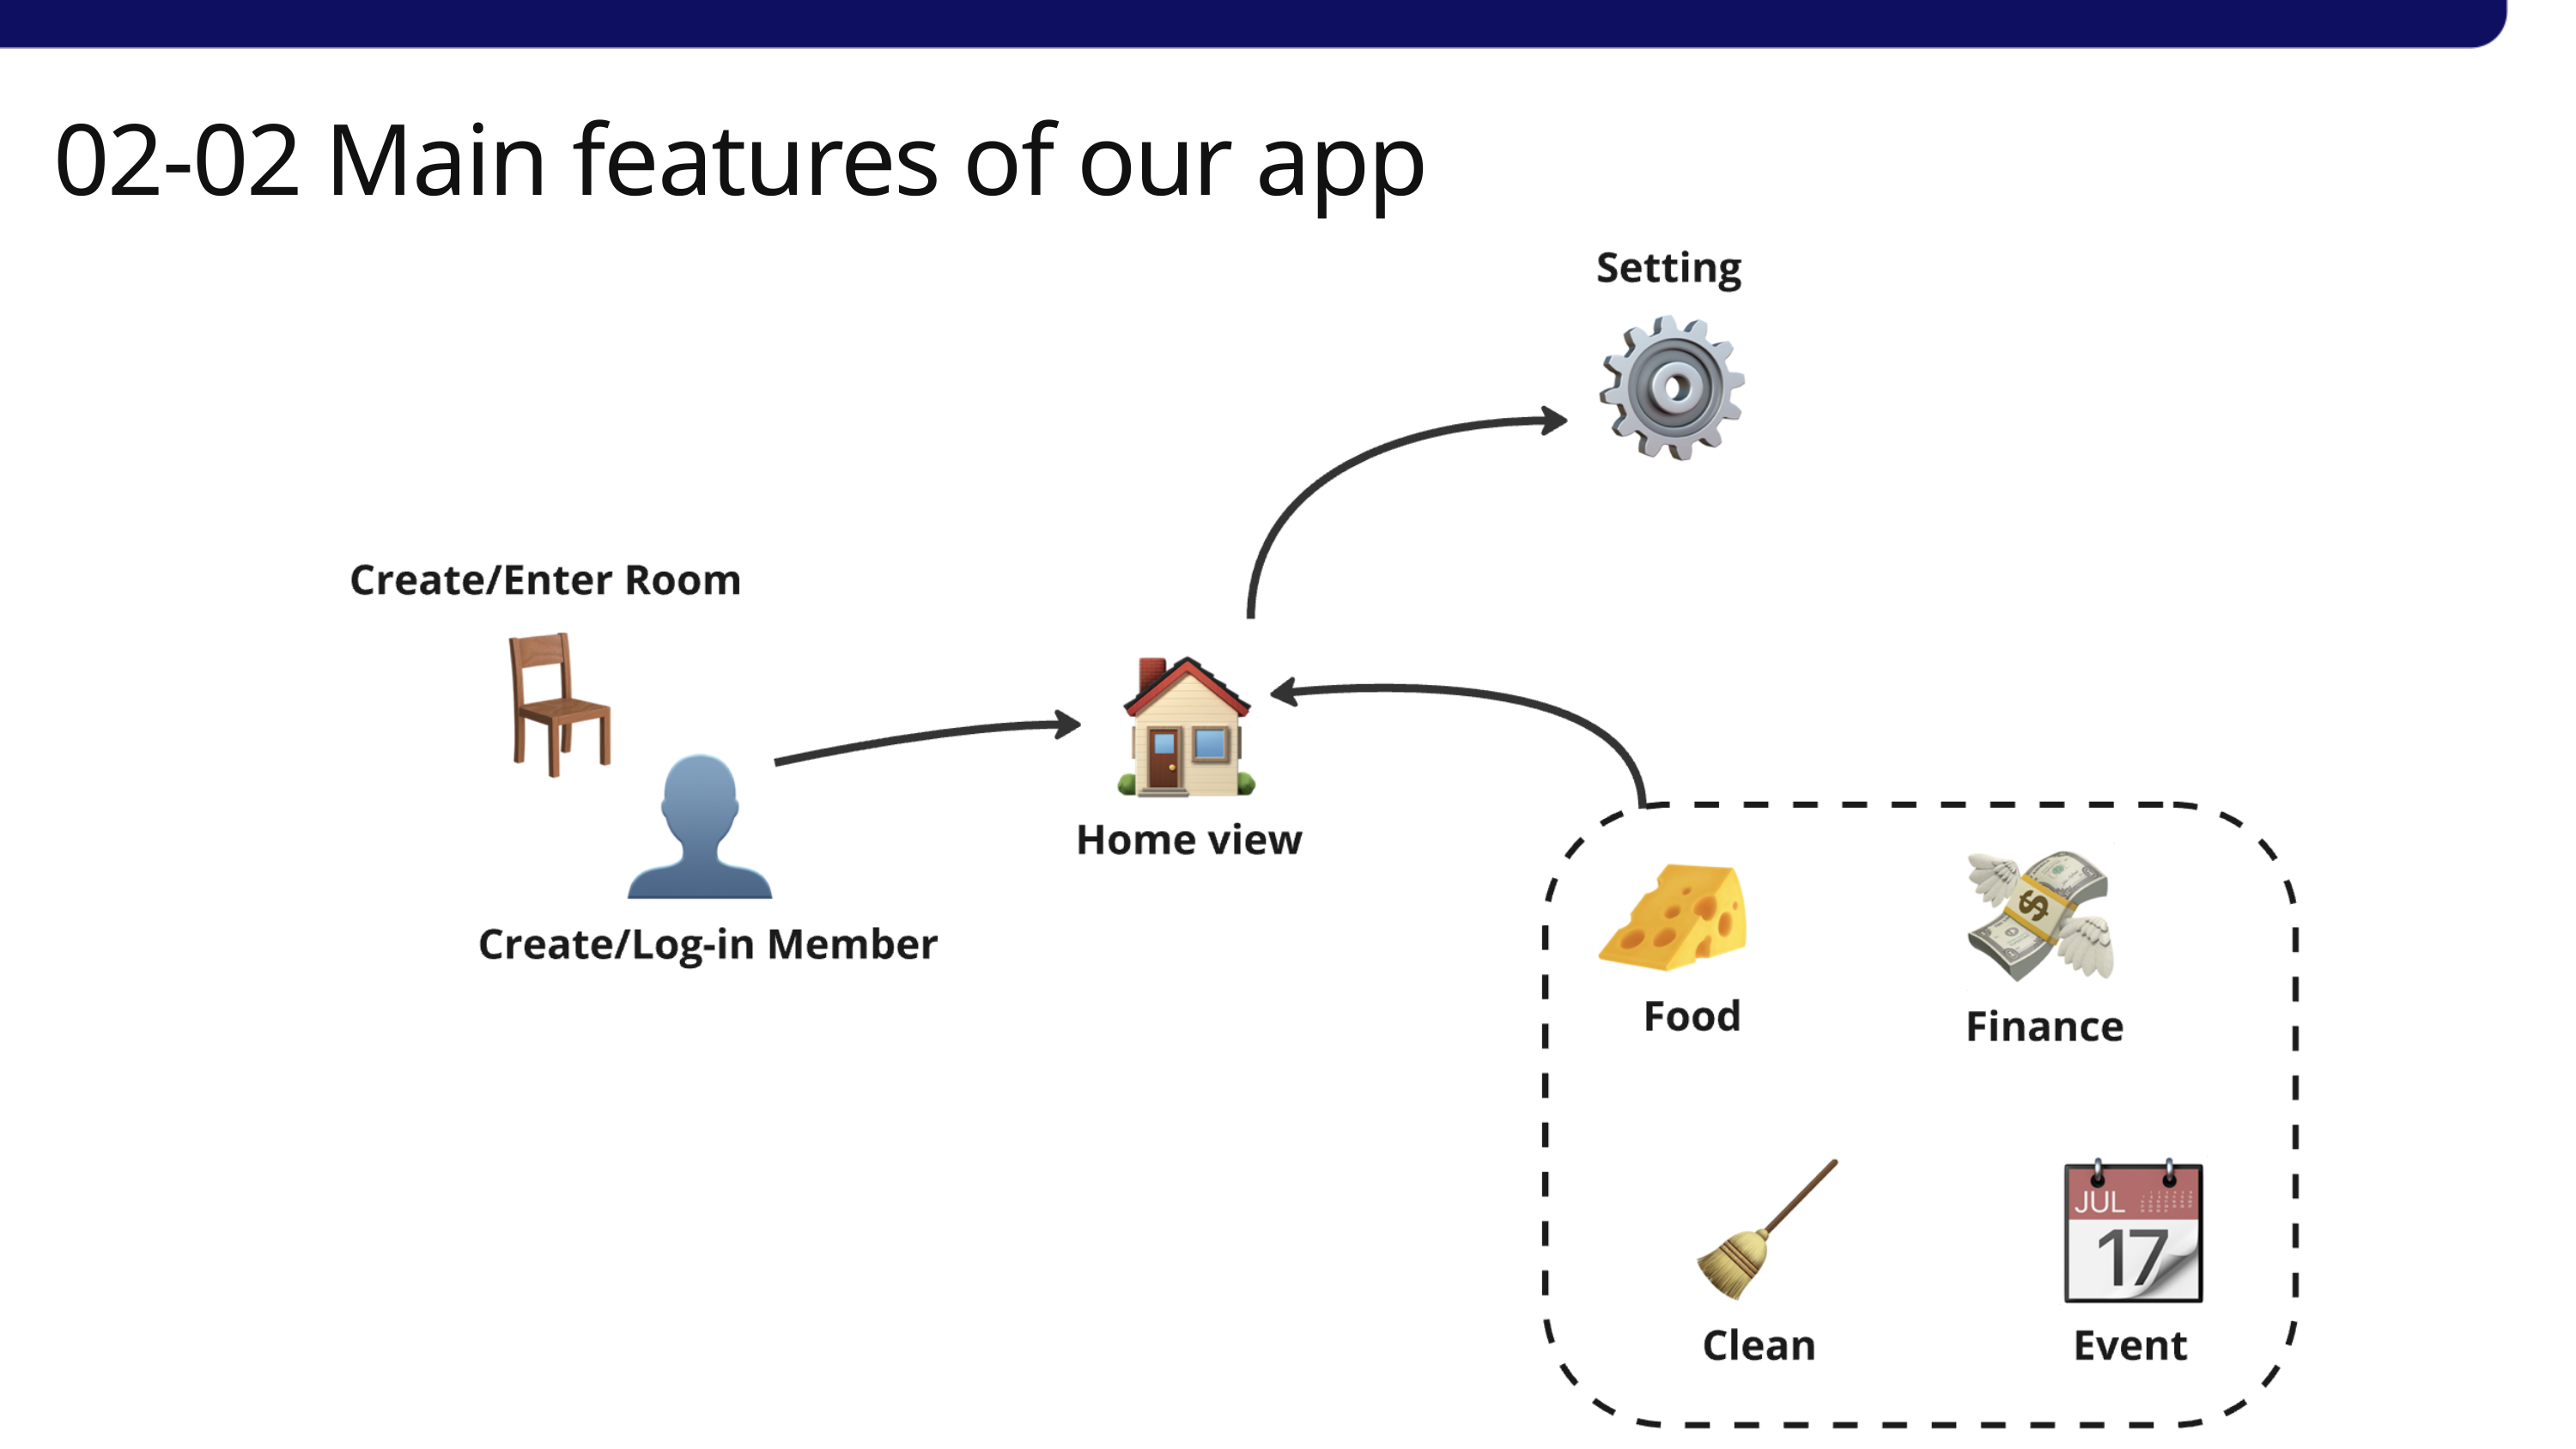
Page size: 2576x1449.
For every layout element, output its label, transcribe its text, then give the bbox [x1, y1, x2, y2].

text_box 02-02 Main features of our app [53, 101, 2576, 240]
picture [0, 0, 2508, 49]
picture [311, 230, 2324, 1449]
